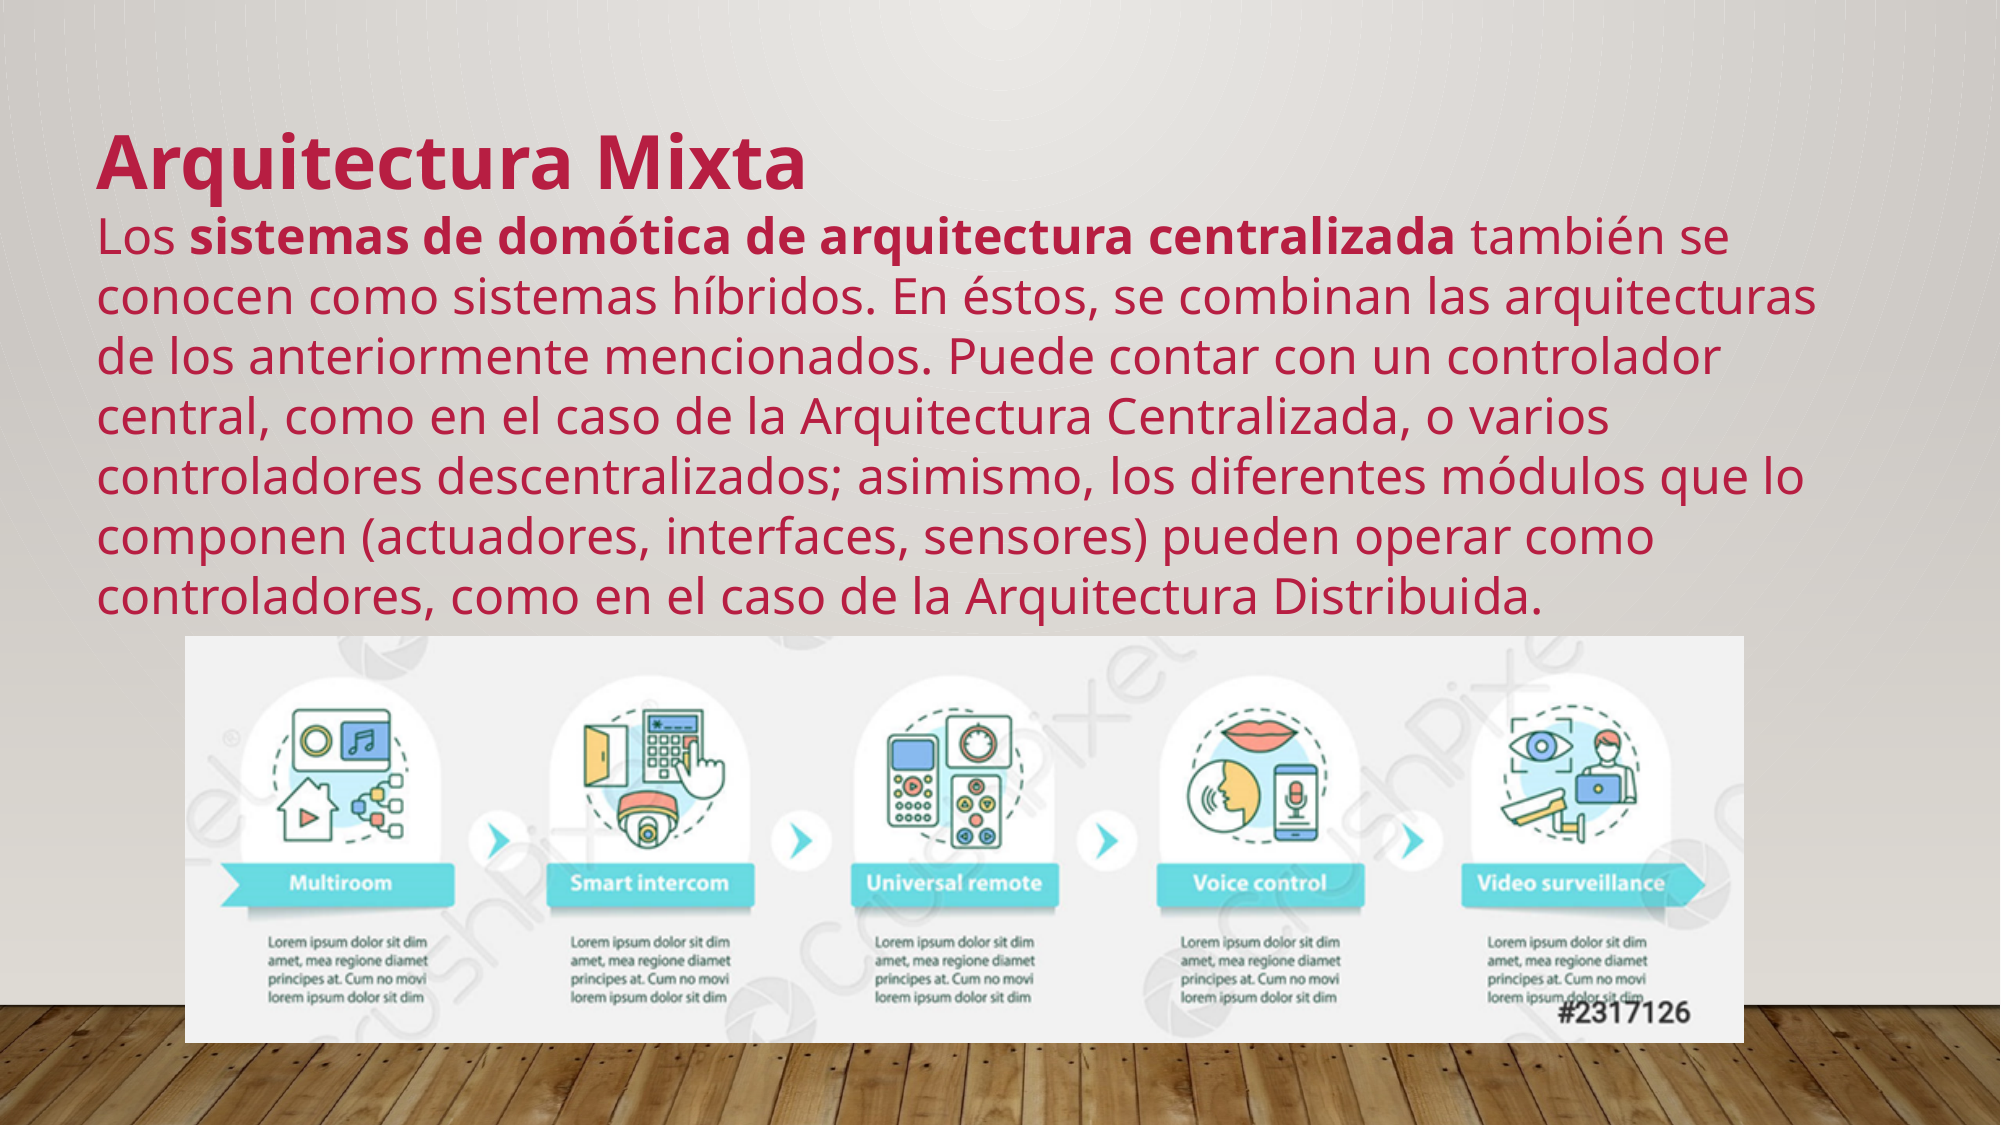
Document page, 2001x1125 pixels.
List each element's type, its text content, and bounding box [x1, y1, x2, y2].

picture [0, 636, 2000, 1125]
text_box Arquitectura Mixta Los sistemas de domótica de arquitectura centralizada también se conocen como sistemas híbridos. En éstos, se combinan las arquitecturas de los anteriormente mencionados. Puede contar con un controlador central, como en el caso de la Arquitectura Centralizada, o varios controladores descentralizados; asimismo, los diferentes módulos que lo componen (actuadores, interfaces, sensores) pueden operar como controladores, como en el caso de la Arquitectura Distribuida. [81, 107, 1879, 678]
